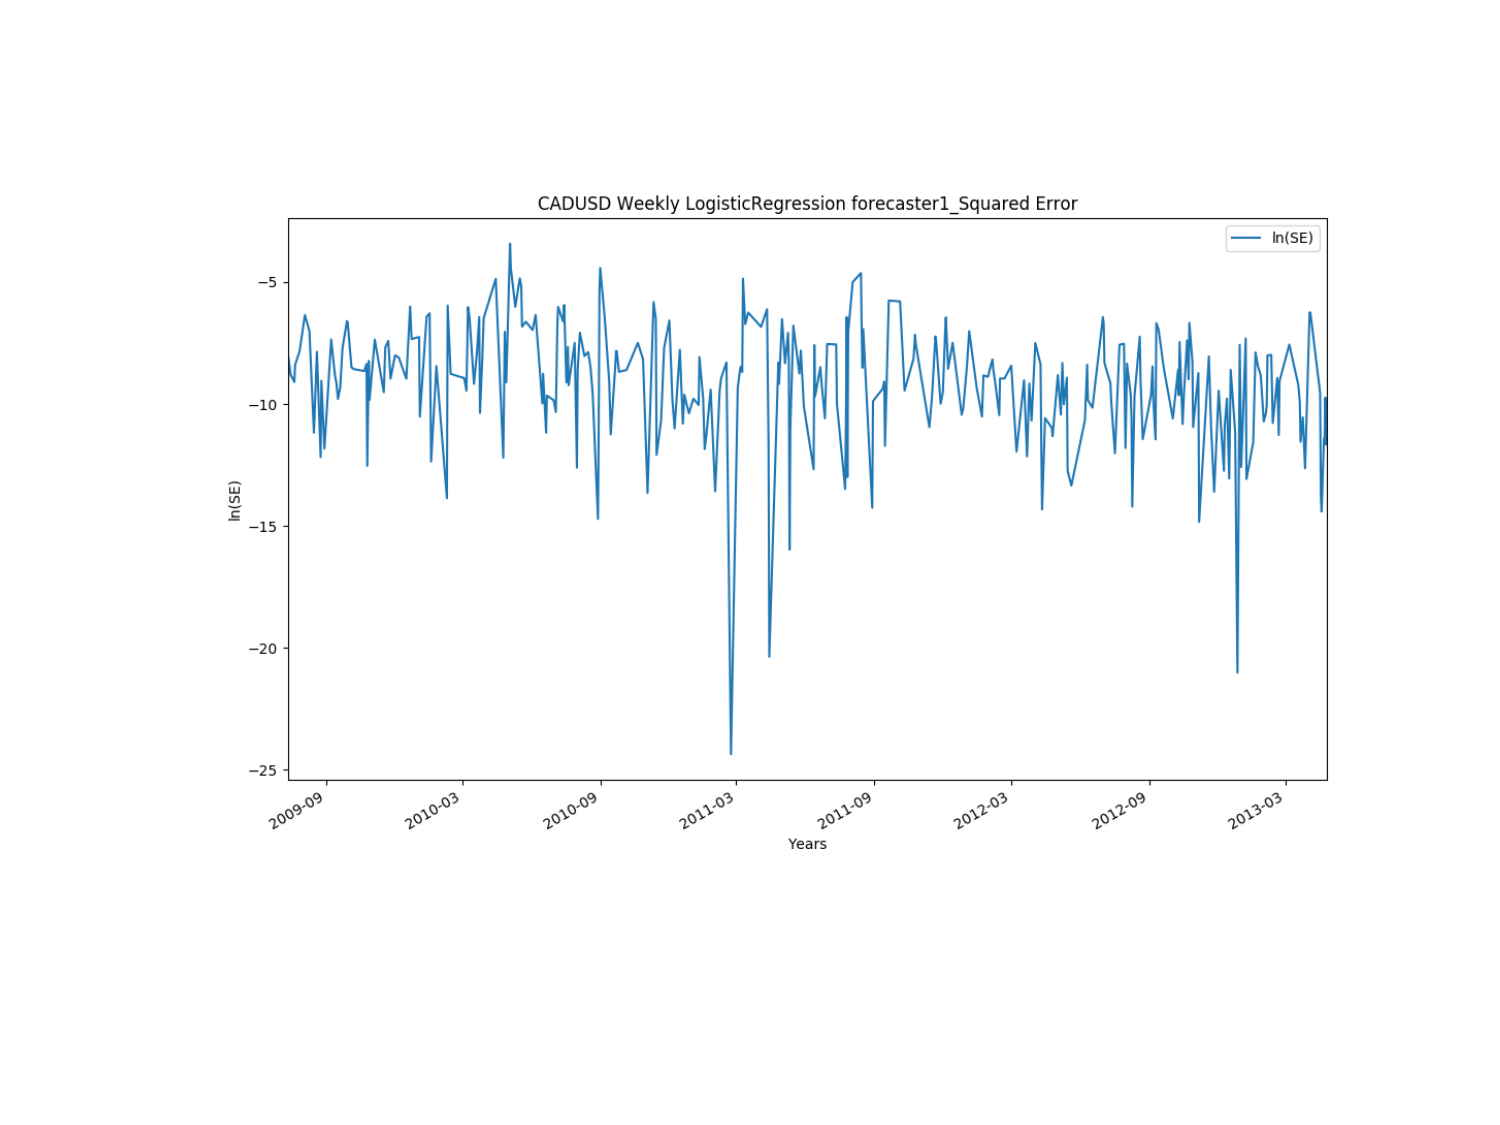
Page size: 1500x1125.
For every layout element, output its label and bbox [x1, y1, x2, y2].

picture [119, 119, 1461, 946]
